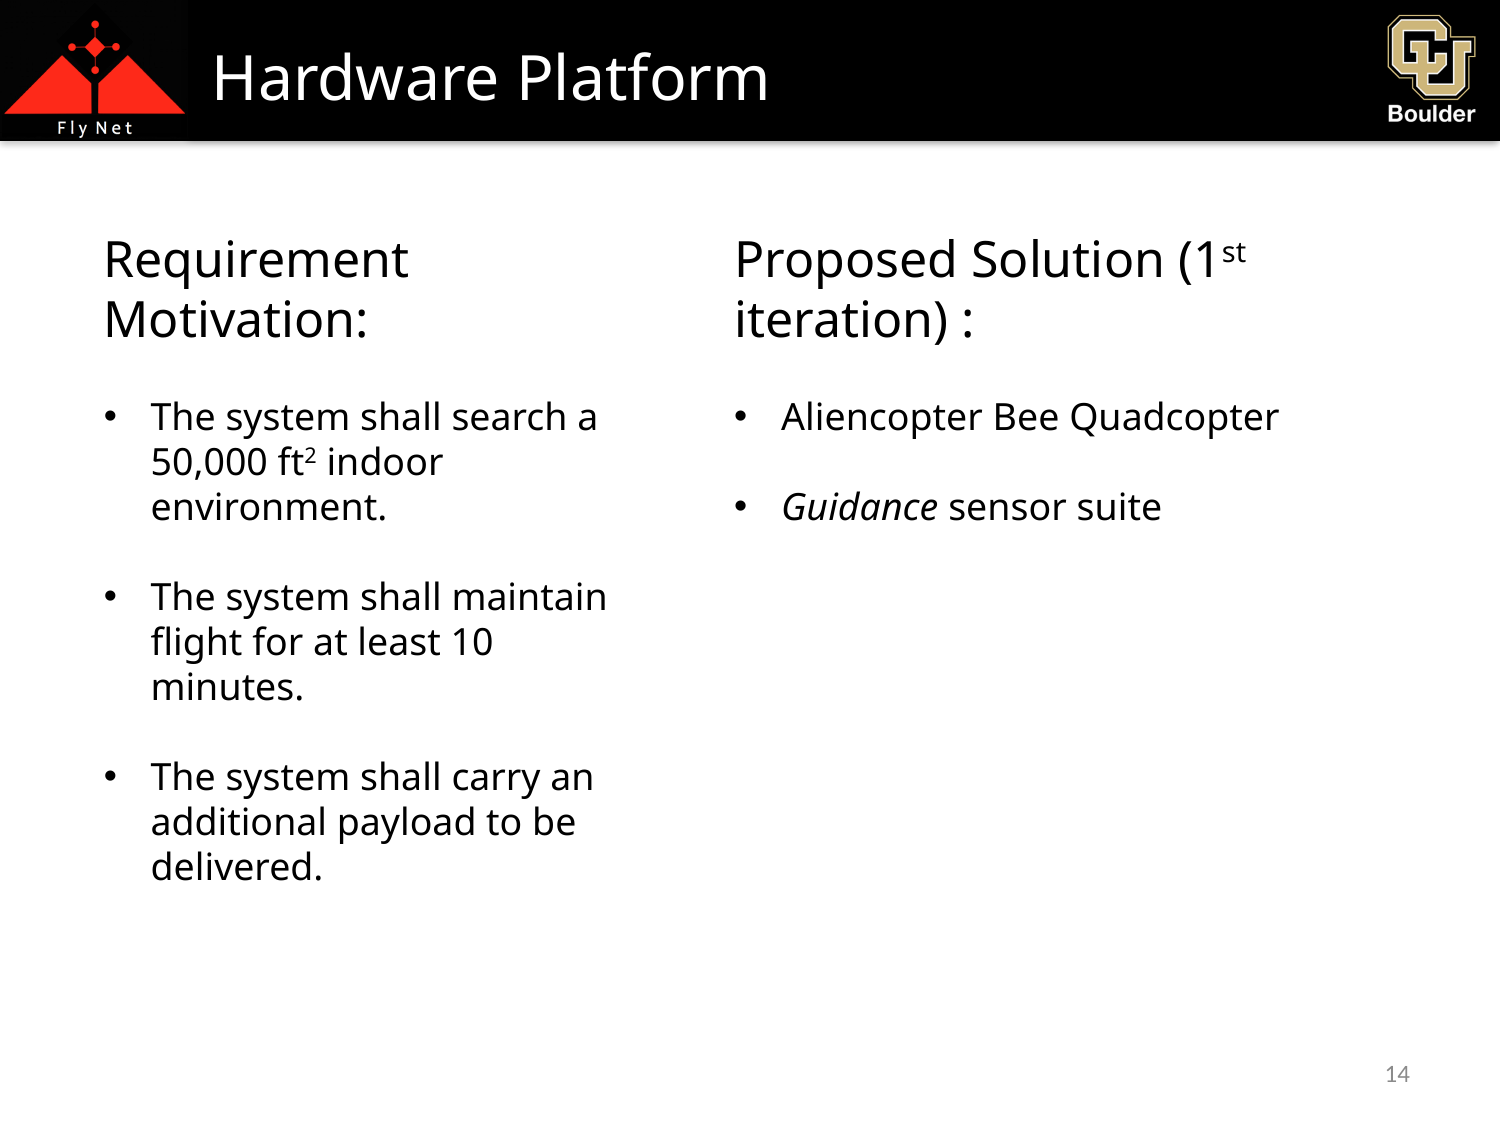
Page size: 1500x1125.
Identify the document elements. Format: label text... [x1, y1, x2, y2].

text_box Requirement Motivation: The system shall search a 50,000 ft2 indoor environment. The system shall maintain flight for at least 10 minutes. The system shall carry an additional payload to be delivered. [88, 220, 654, 941]
slide_number 14 [1074, 1042, 1425, 1103]
text_box Proposed Solution (1st iteration) : Aliencopter Bee Quadcopter Guidance sensor suite [719, 220, 1464, 626]
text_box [0, 0, 1500, 139]
